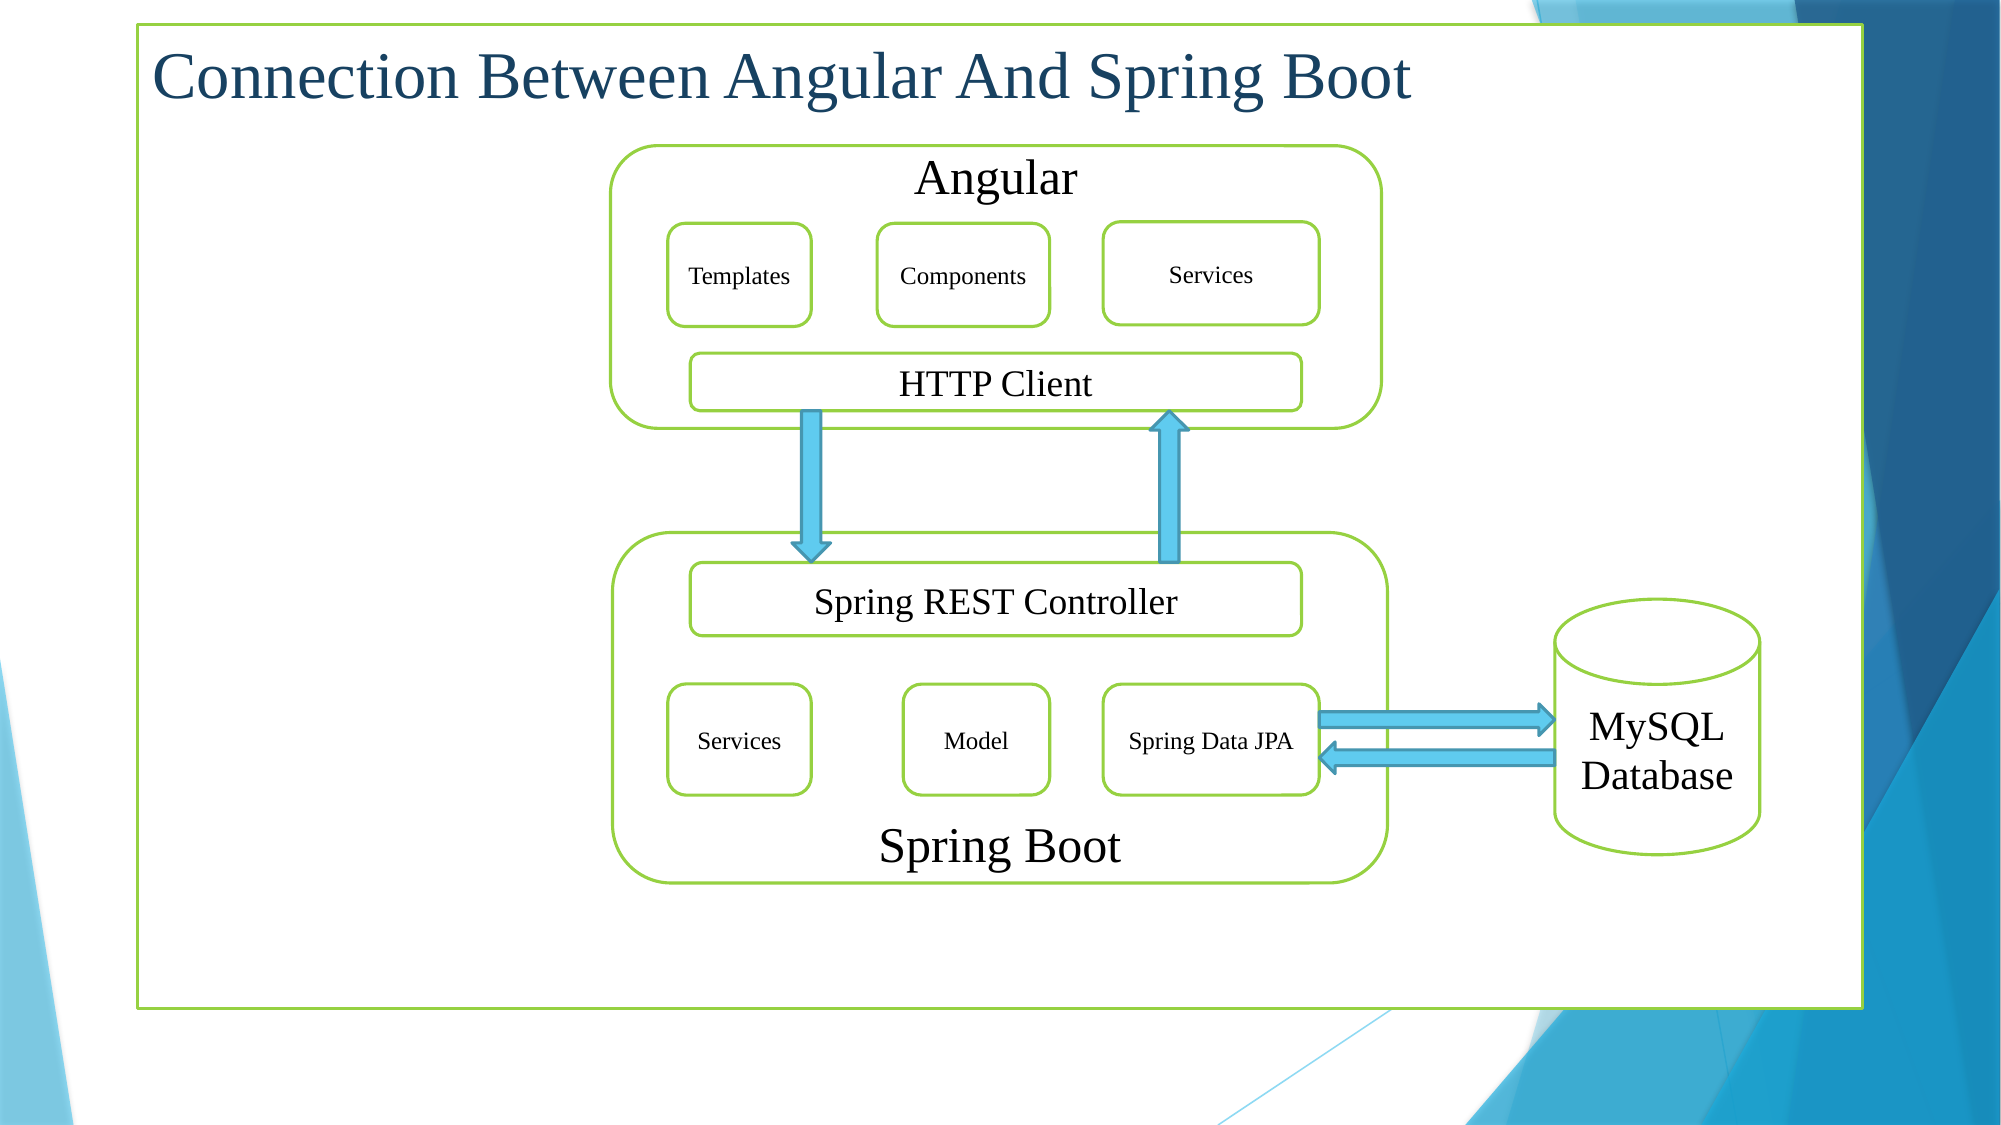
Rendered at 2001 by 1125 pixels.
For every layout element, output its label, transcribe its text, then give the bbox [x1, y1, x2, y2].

text_box [1148, 409, 1191, 564]
list Connection Between Angular And Spring Boot [136, 23, 1864, 1010]
text_box MySQL Database [1553, 597, 1762, 857]
text_box Components [875, 221, 1052, 329]
text_box Services [1101, 220, 1321, 327]
text_box [1318, 740, 1557, 776]
text_box Model [901, 682, 1052, 797]
text_box Services [666, 682, 813, 797]
text_box Spring Data JPA [1101, 682, 1321, 797]
text_box [1317, 702, 1556, 737]
text_box Templates [666, 221, 813, 329]
text_box [790, 409, 833, 564]
text_box HTTP Client [688, 351, 1304, 413]
text_box Spring Boot [610, 530, 1390, 885]
text_box Spring REST Controller [688, 560, 1304, 638]
text_box Angular [608, 144, 1384, 430]
